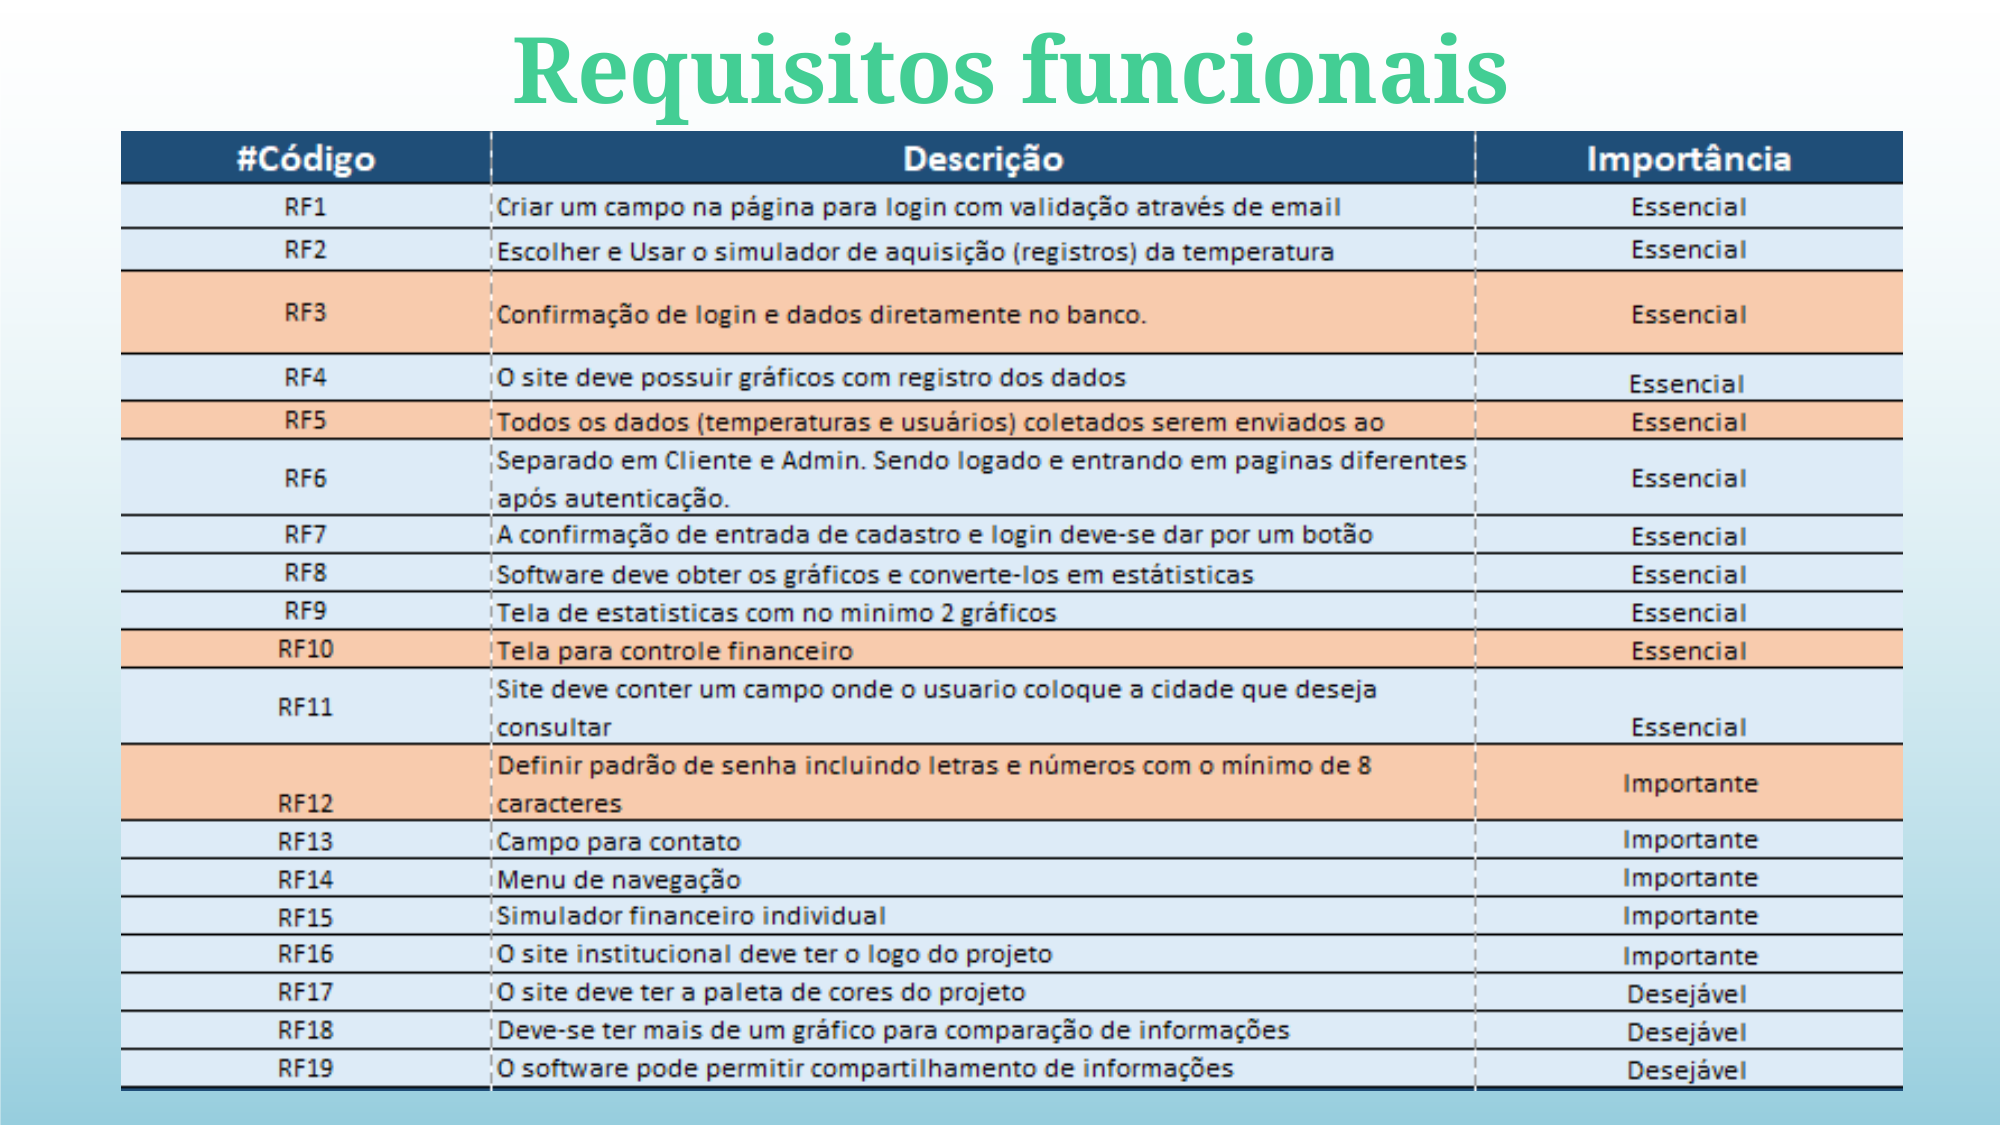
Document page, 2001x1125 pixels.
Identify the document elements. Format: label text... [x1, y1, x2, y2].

title Requisitos funcionais [299, 0, 1725, 131]
picture [121, 131, 1903, 1091]
